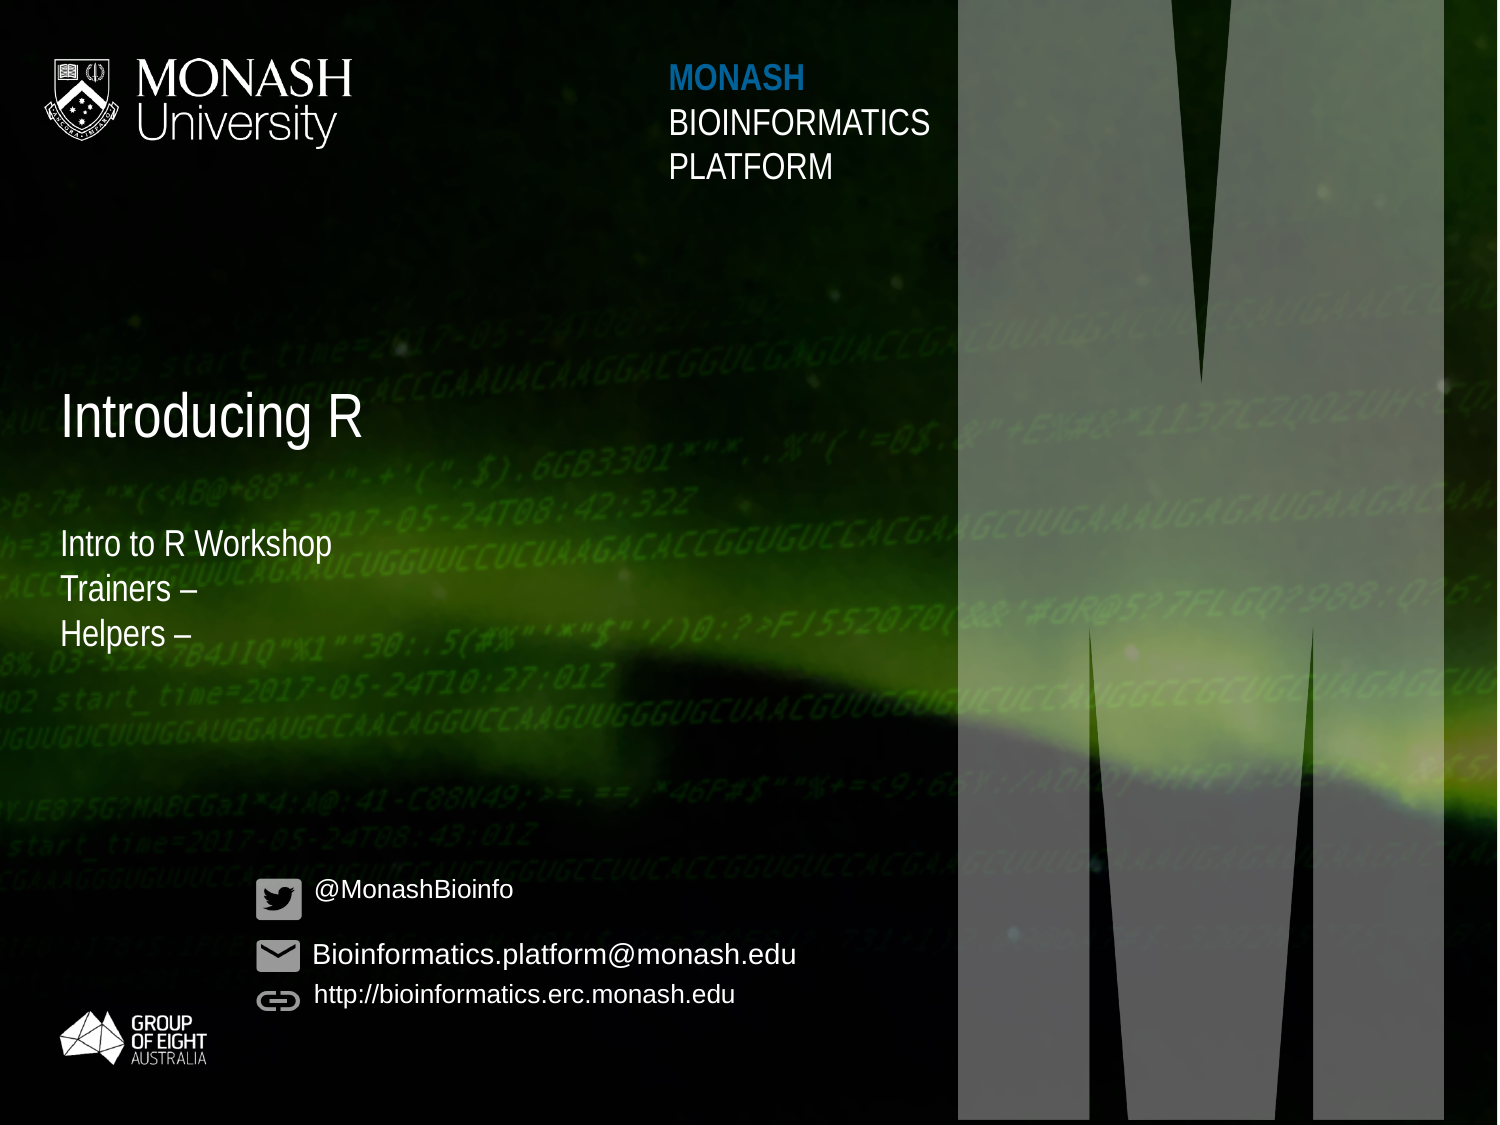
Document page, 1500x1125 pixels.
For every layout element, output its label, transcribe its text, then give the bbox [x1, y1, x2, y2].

subtitle Intro to R Workshop Trainers – Helpers – [45, 476, 923, 697]
title Introducing R [45, 349, 923, 476]
picture [0, 0, 1498, 1125]
